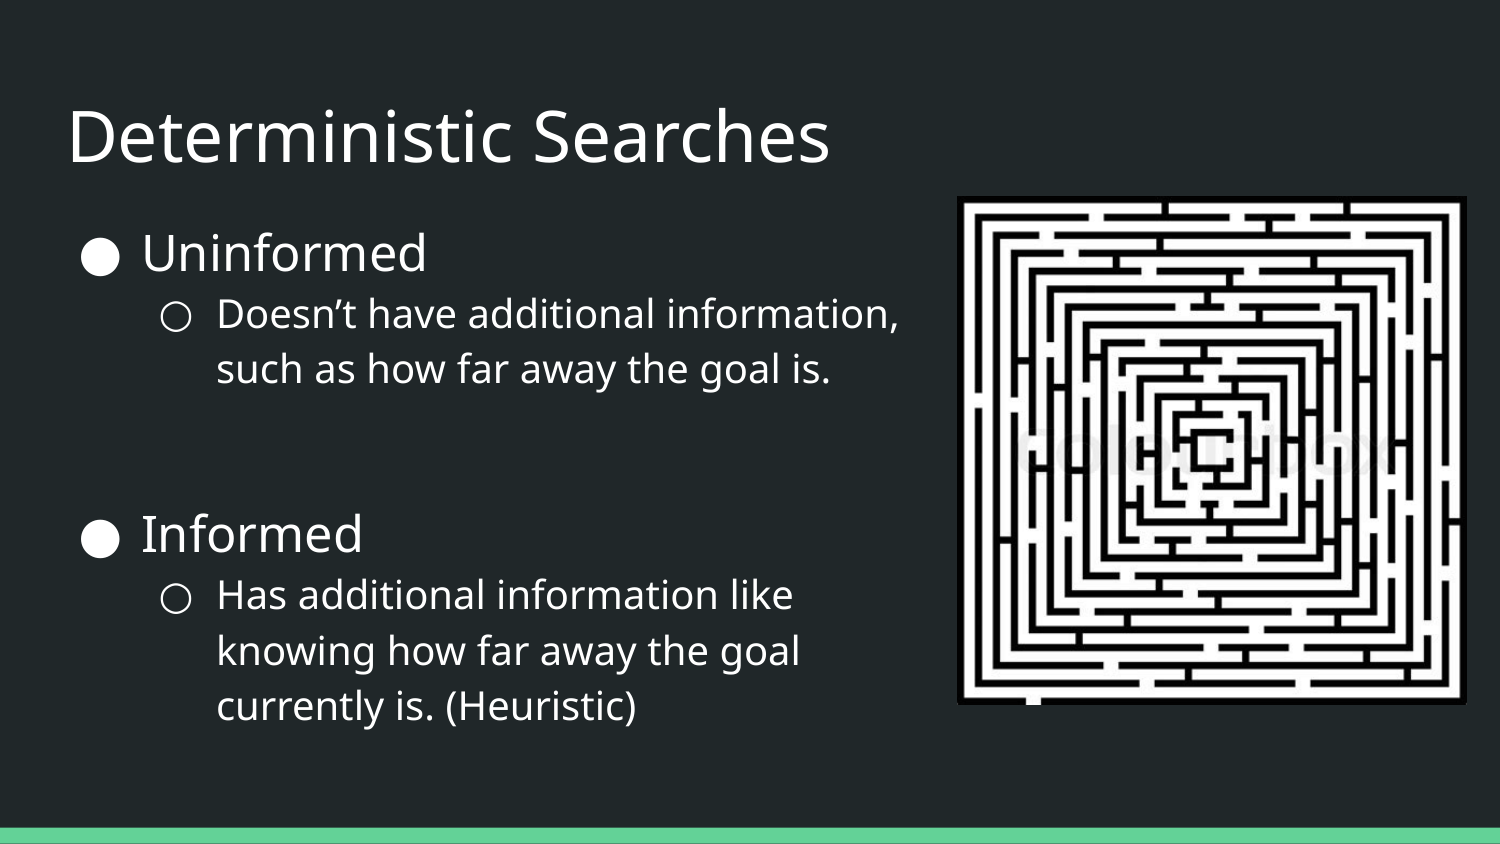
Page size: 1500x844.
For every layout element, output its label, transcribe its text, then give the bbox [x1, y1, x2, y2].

list Uninformed Doesn’t have additional information, such as how far away the goal is. Informed Has additional information like knowing how far away the goal currently is. (Heuristic) [51, 196, 928, 757]
title Deterministic Searches [51, 76, 1449, 171]
picture [957, 196, 1467, 706]
